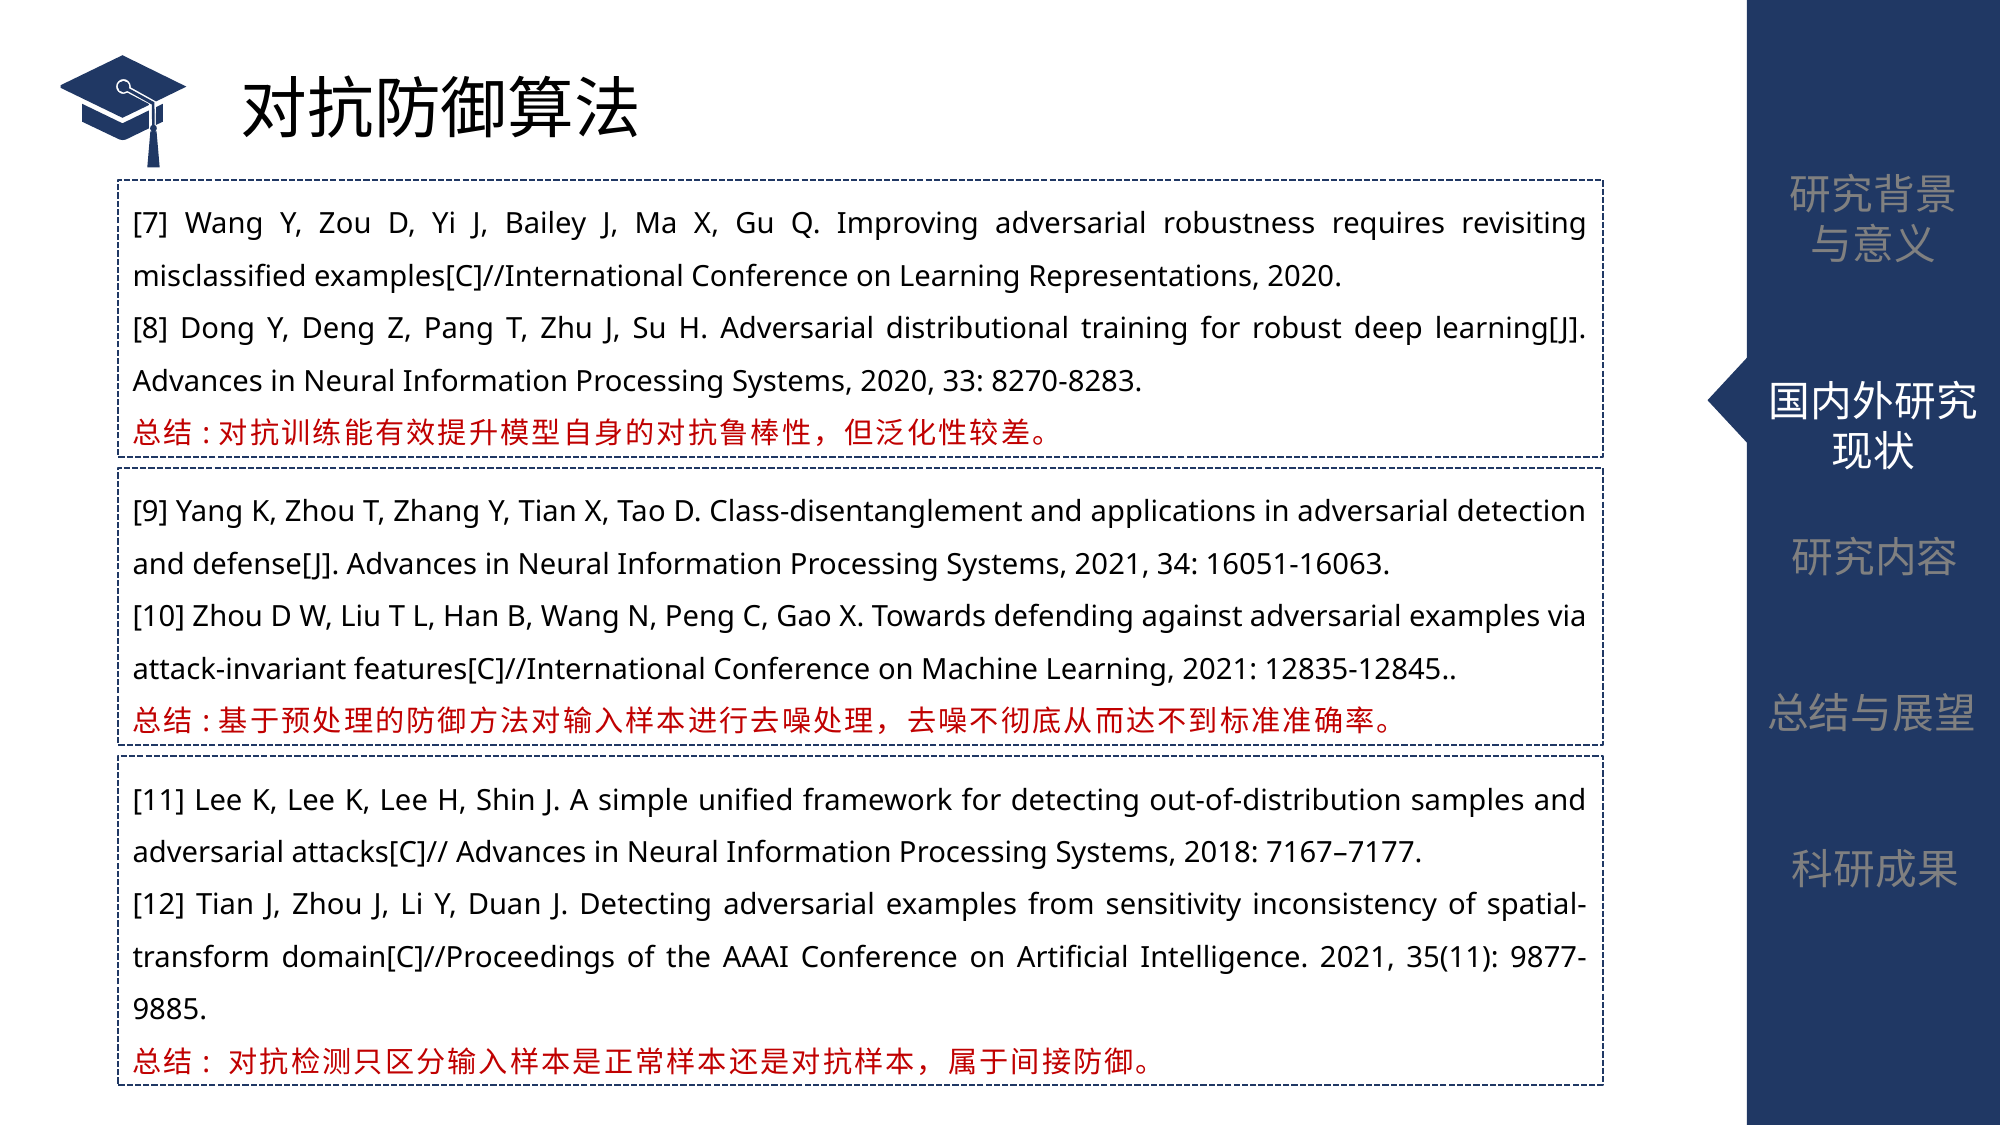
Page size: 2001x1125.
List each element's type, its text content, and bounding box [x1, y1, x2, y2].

text_box [11] Lee K, Lee K, Lee H, Shin J. A simple unified framework for detecting out-of-distribution samples and adversarial attacks[C]// Advances in Neural Information Processing Systems, 2018: 7167–7177. [12] Tian J, Zhou J, Li Y, Duan J. Detecting adversarial examples from sensitivity inconsistency of spatial-transform domain[C]//Proceedings of the AAAI Conference on Artificial Intelligence. 2021, 35(11): 9877-9885. 总结: 对抗检测只区分输入样本是正常样本还是对抗样本，属于间接防御。 [117, 755, 1603, 1086]
text_box [7] Wang Y, Zou D, Yi J, Bailey J, Ma X, Gu Q. Improving adversarial robustness requires revisiting misclassified examples[C]//International Conference on Learning Representations, 2020. [8] Dong Y, Deng Z, Pang T, Zhu J, Su H. Adversarial distributional training for robust deep learning[J]. Advances in Neural Information Processing Systems, 2020, 33: 8270-8283. 总结:对抗训练能有效提升模型自身的对抗鲁棒性，但泛化性较差。 [117, 179, 1603, 457]
title 对抗防御算法 [225, 55, 1057, 168]
text_box [9] Yang K, Zhou T, Zhang Y, Tian X, Tao D. Class-disentanglement and applications in adversarial detection and defense[J]. Advances in Neural Information Processing Systems, 2021, 34: 16051-16063. [10] Zhou D W, Liu T L, Han B, Wang N, Peng C, Gao X. Towards defending against adversarial examples via attack-invariant features[C]//International Conference on Machine Learning, 2021: 12835-12845.. 总结:基于预处理的防御方法对输入样本进行去噪处理，去噪不彻底从而达不到标准准确率。 [117, 467, 1603, 745]
